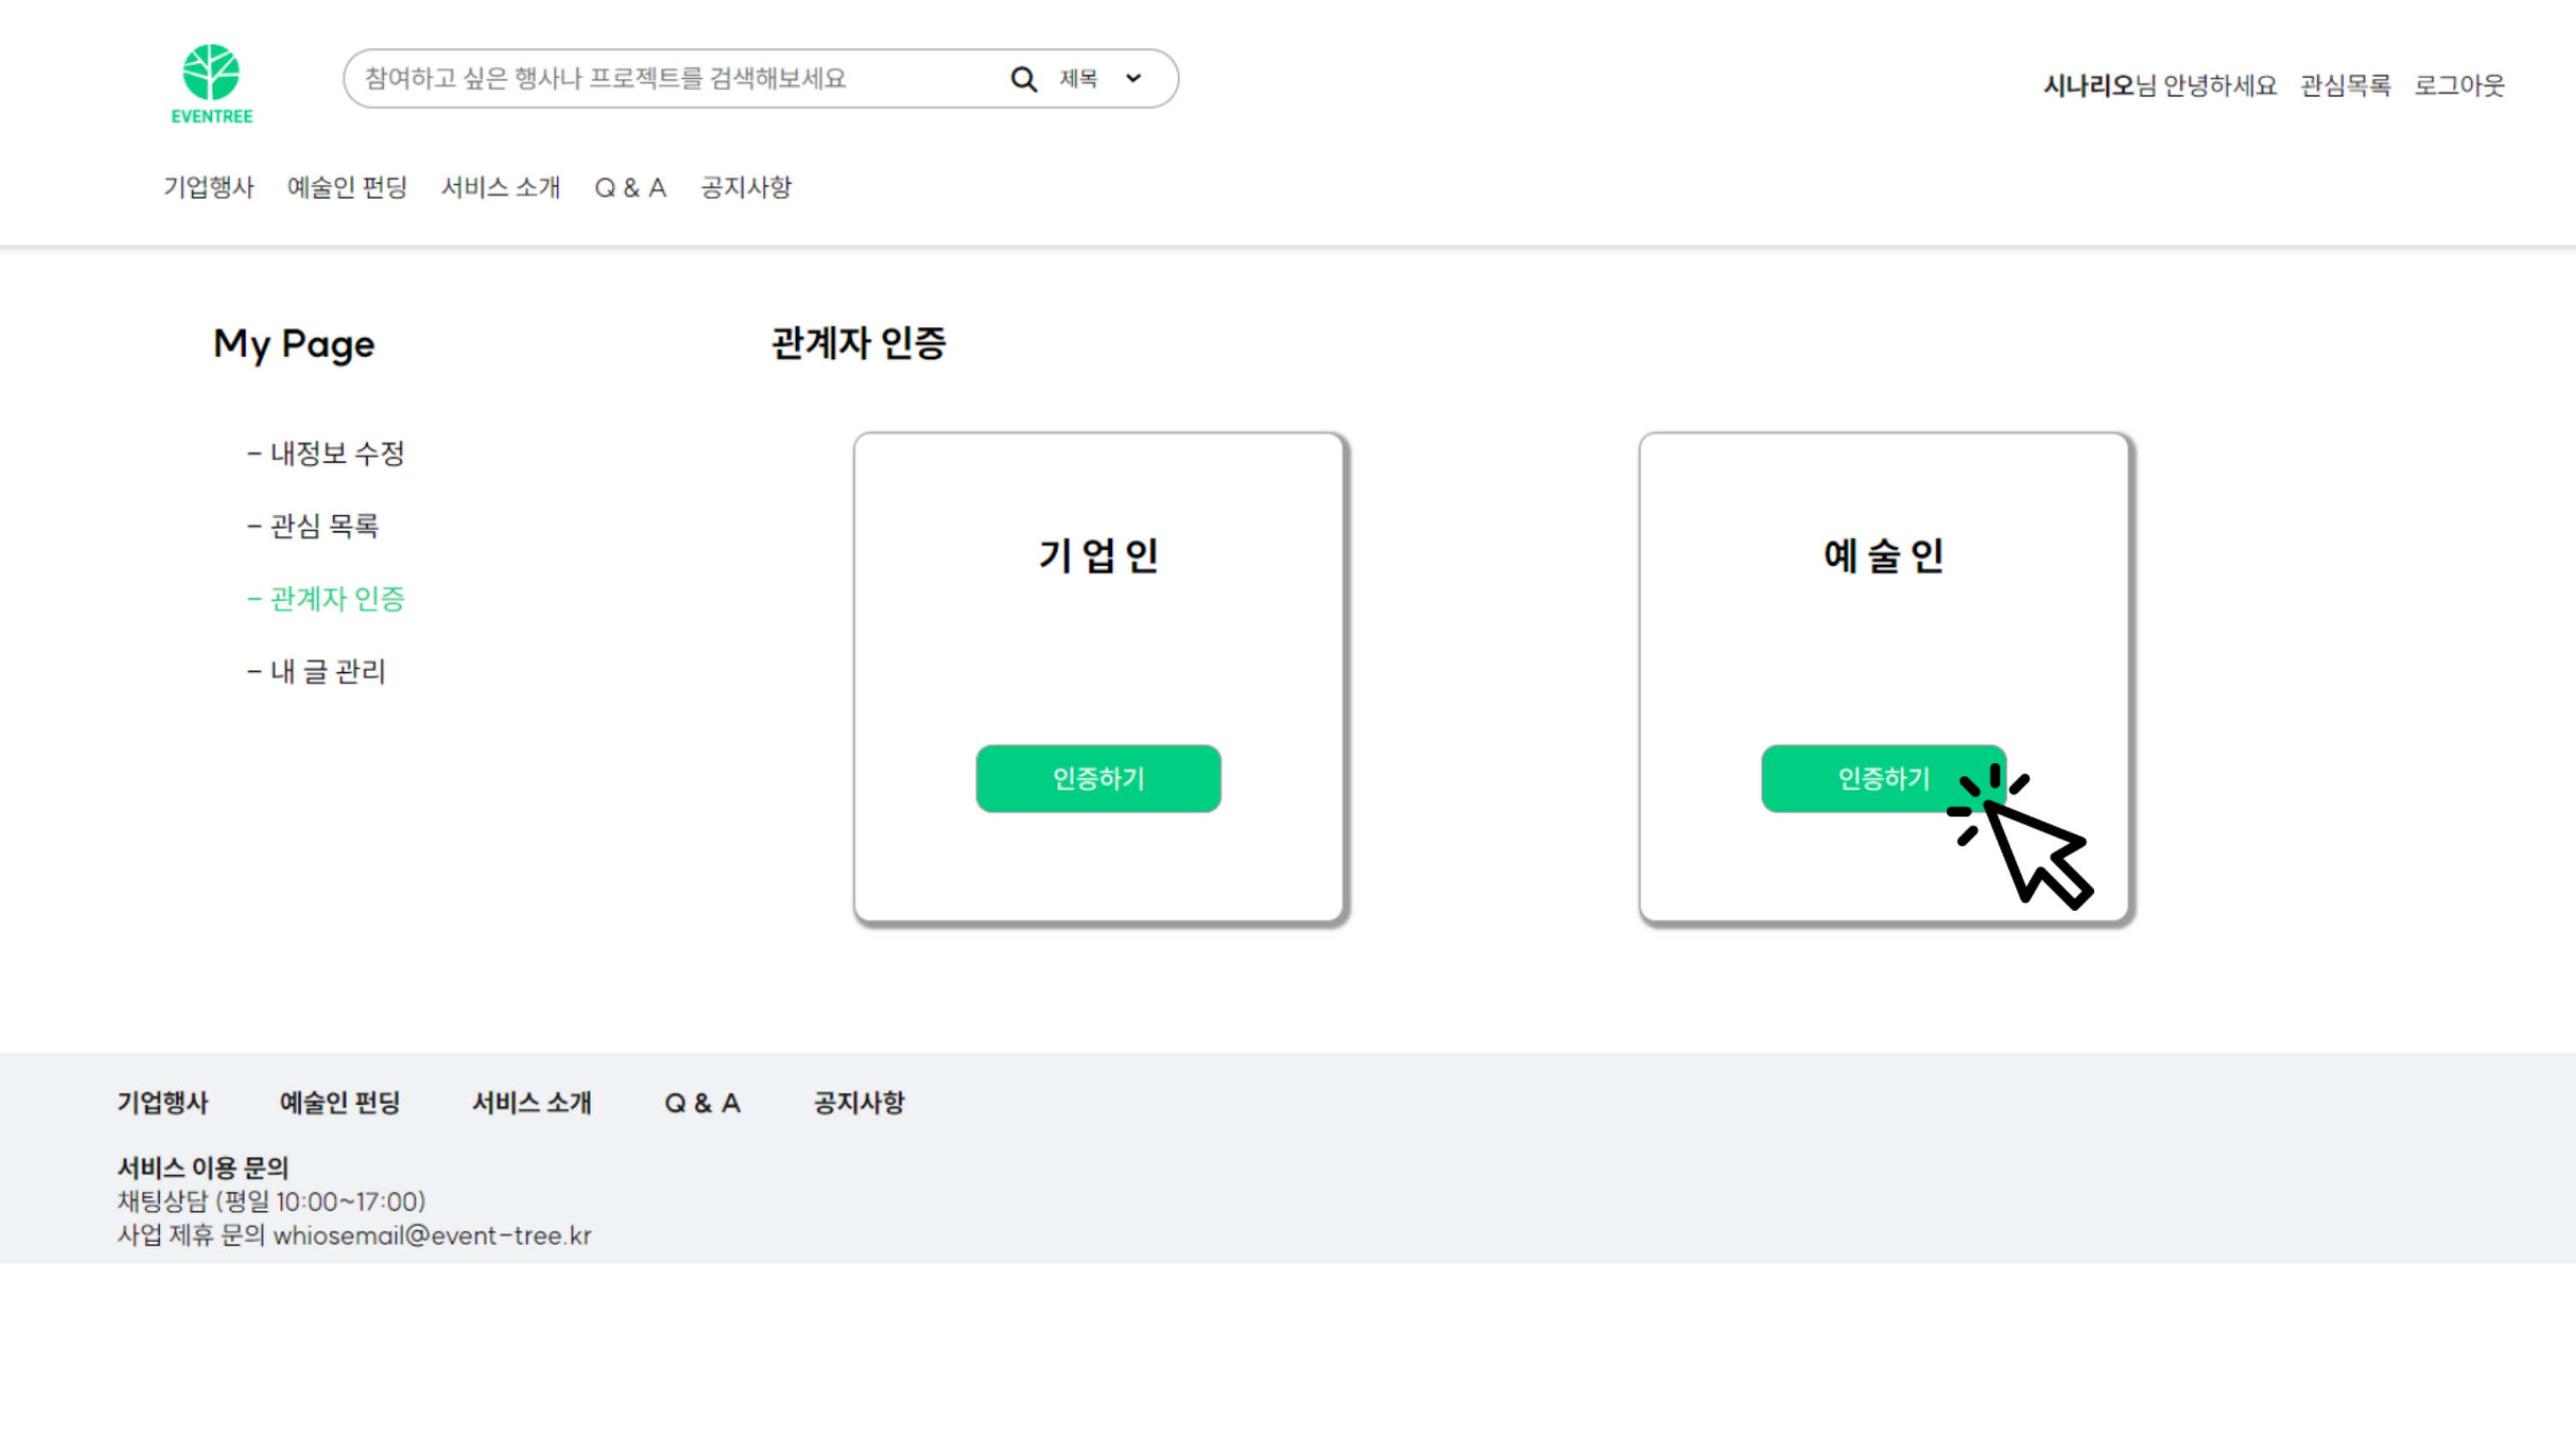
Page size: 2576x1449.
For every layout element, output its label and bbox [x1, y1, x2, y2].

picture [0, 0, 2576, 1264]
